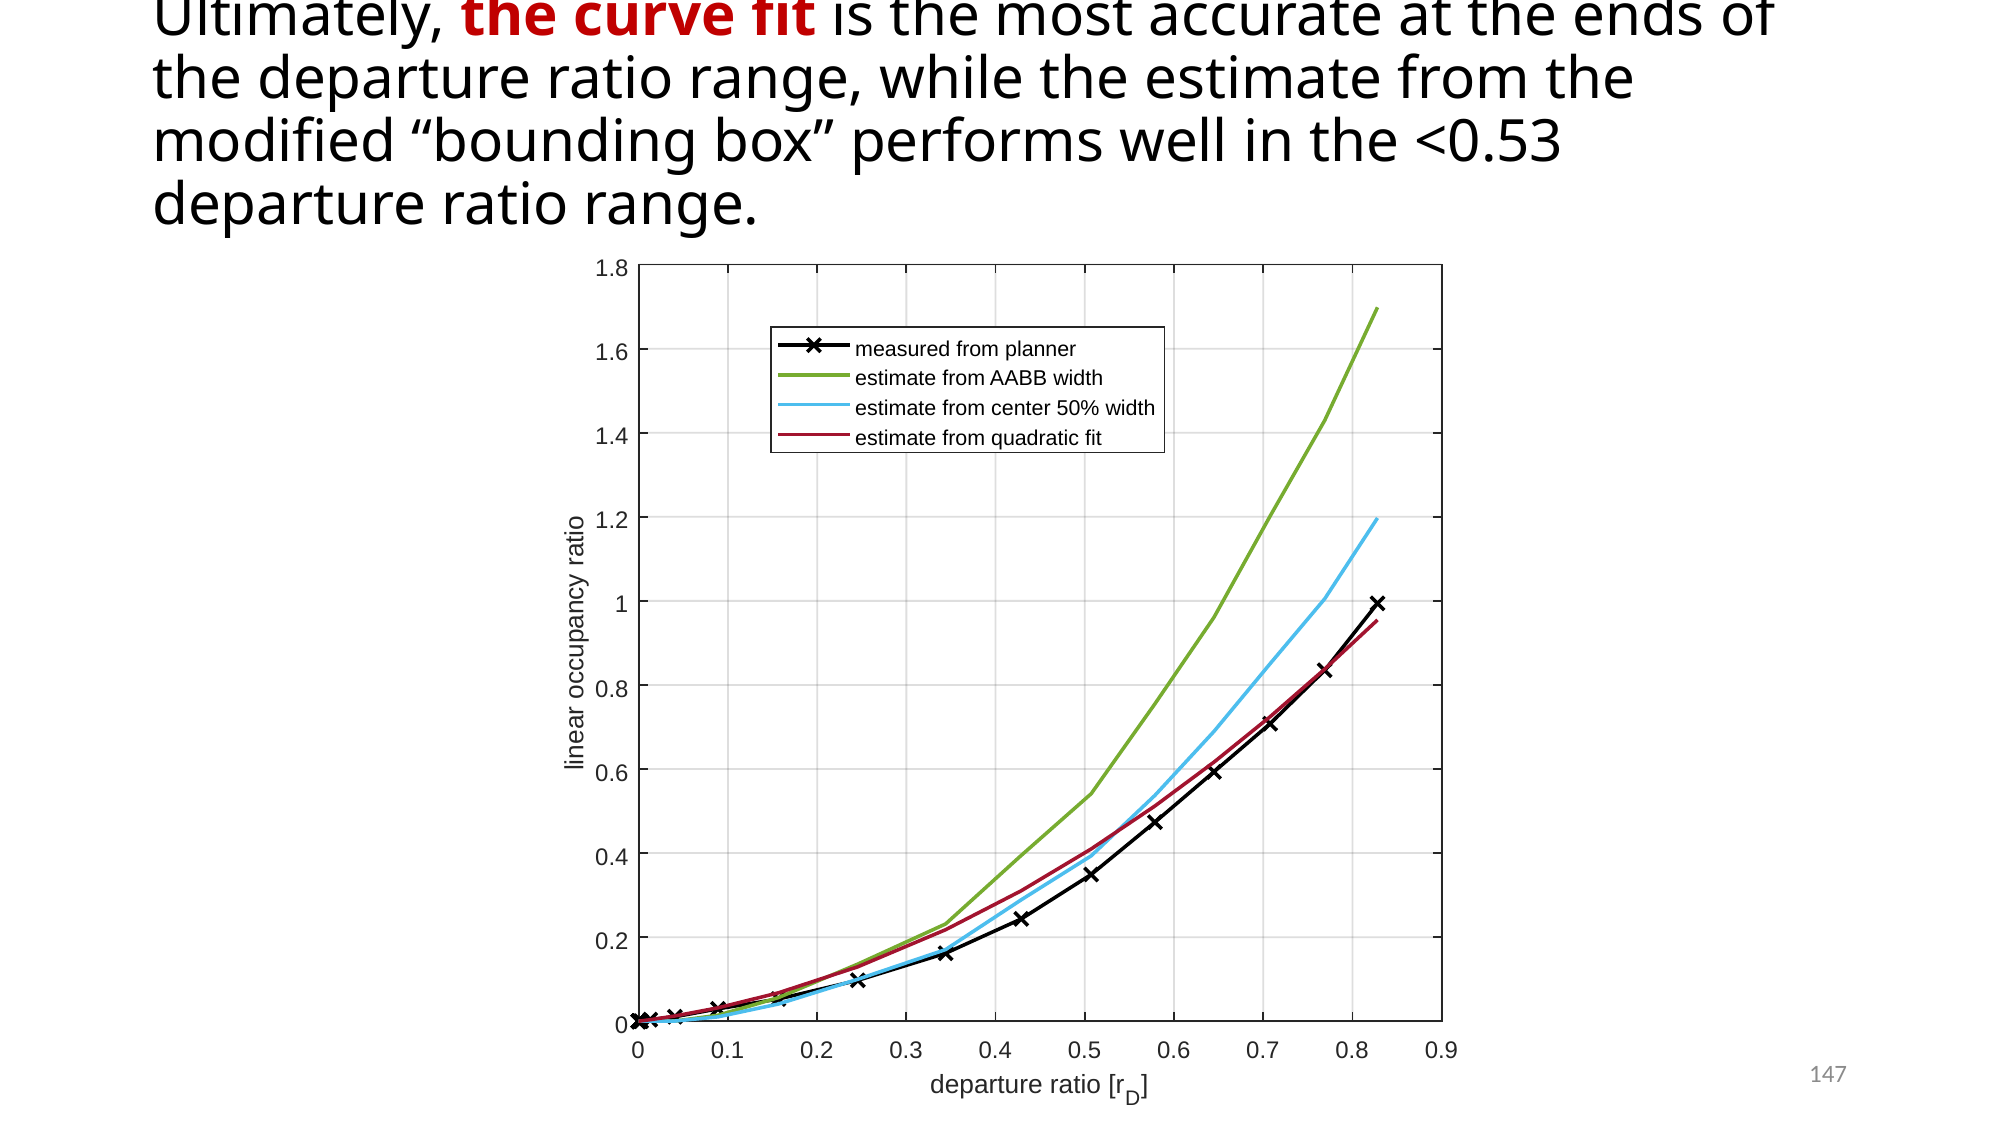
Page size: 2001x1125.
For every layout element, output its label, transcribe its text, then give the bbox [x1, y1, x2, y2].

picture [504, 194, 1539, 1122]
slide_number 147 [1539, 1042, 1863, 1103]
title Ultimately, the curve fit is the most accurate at the ends of the departure ratio range, while the estimate from the modified “bounding box” performs well in the <0.53 departure ratio range. [137, 27, 1863, 195]
